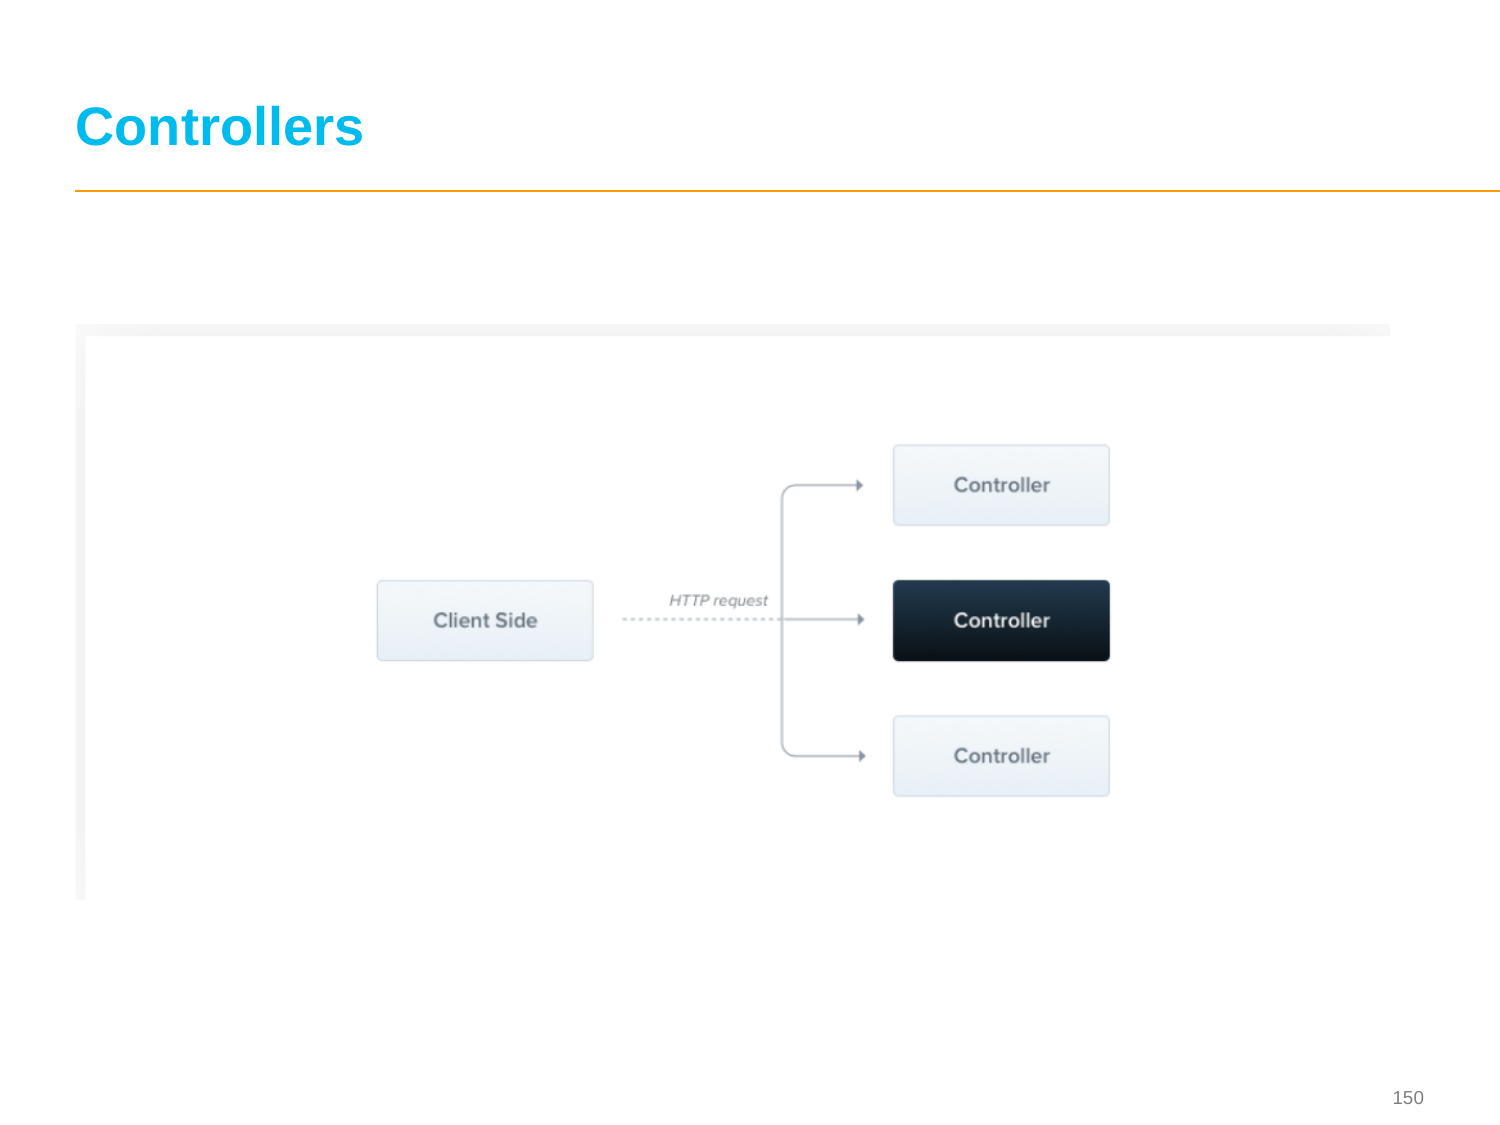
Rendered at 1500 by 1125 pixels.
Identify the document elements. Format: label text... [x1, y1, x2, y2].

title Controllers [75, 27, 1422, 157]
picture [75, 324, 1391, 901]
